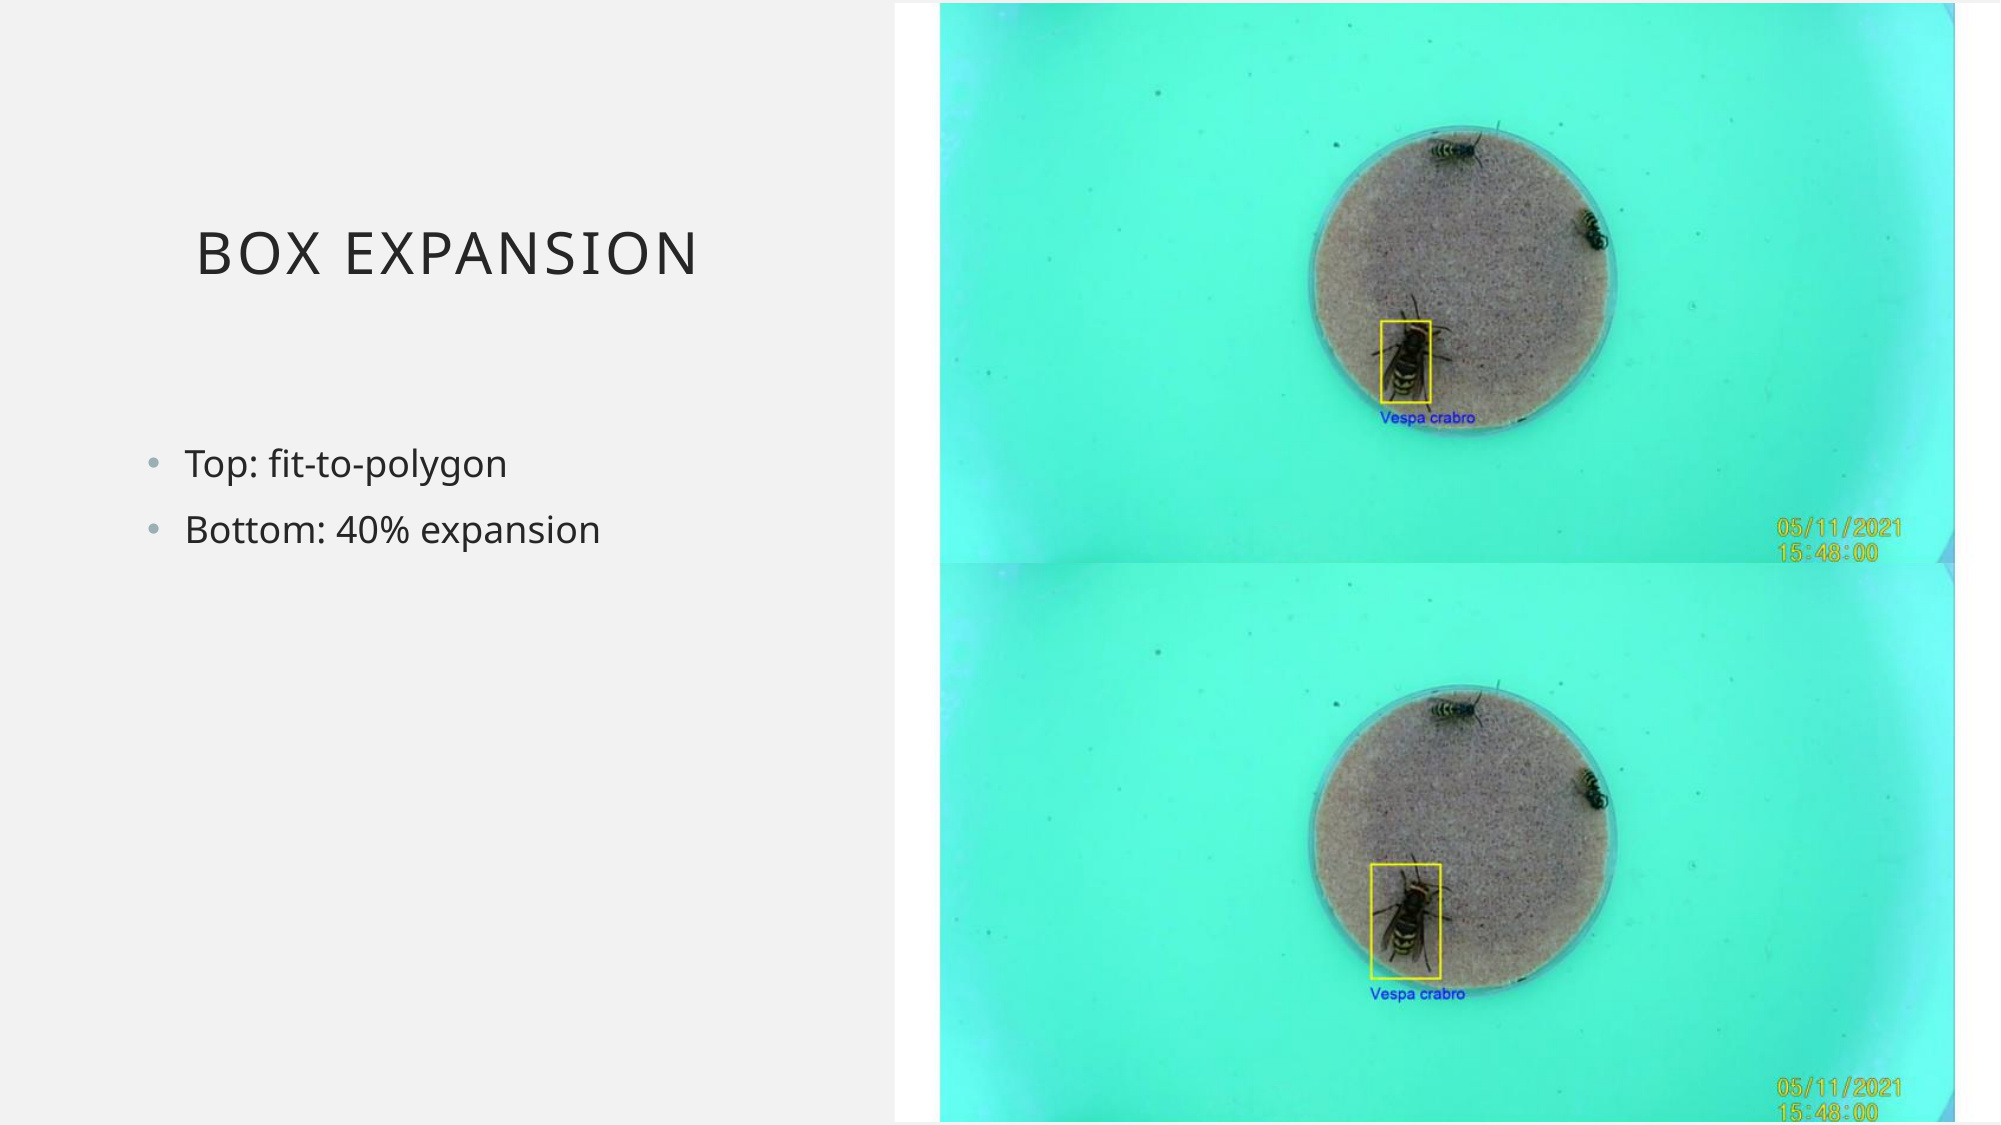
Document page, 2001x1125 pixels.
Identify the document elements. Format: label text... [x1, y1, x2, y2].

list Top: fit-to-polygon Bottom: 40% expansion [131, 432, 764, 942]
text_box Box expansion [131, 158, 764, 354]
picture [894, 2, 2000, 1122]
